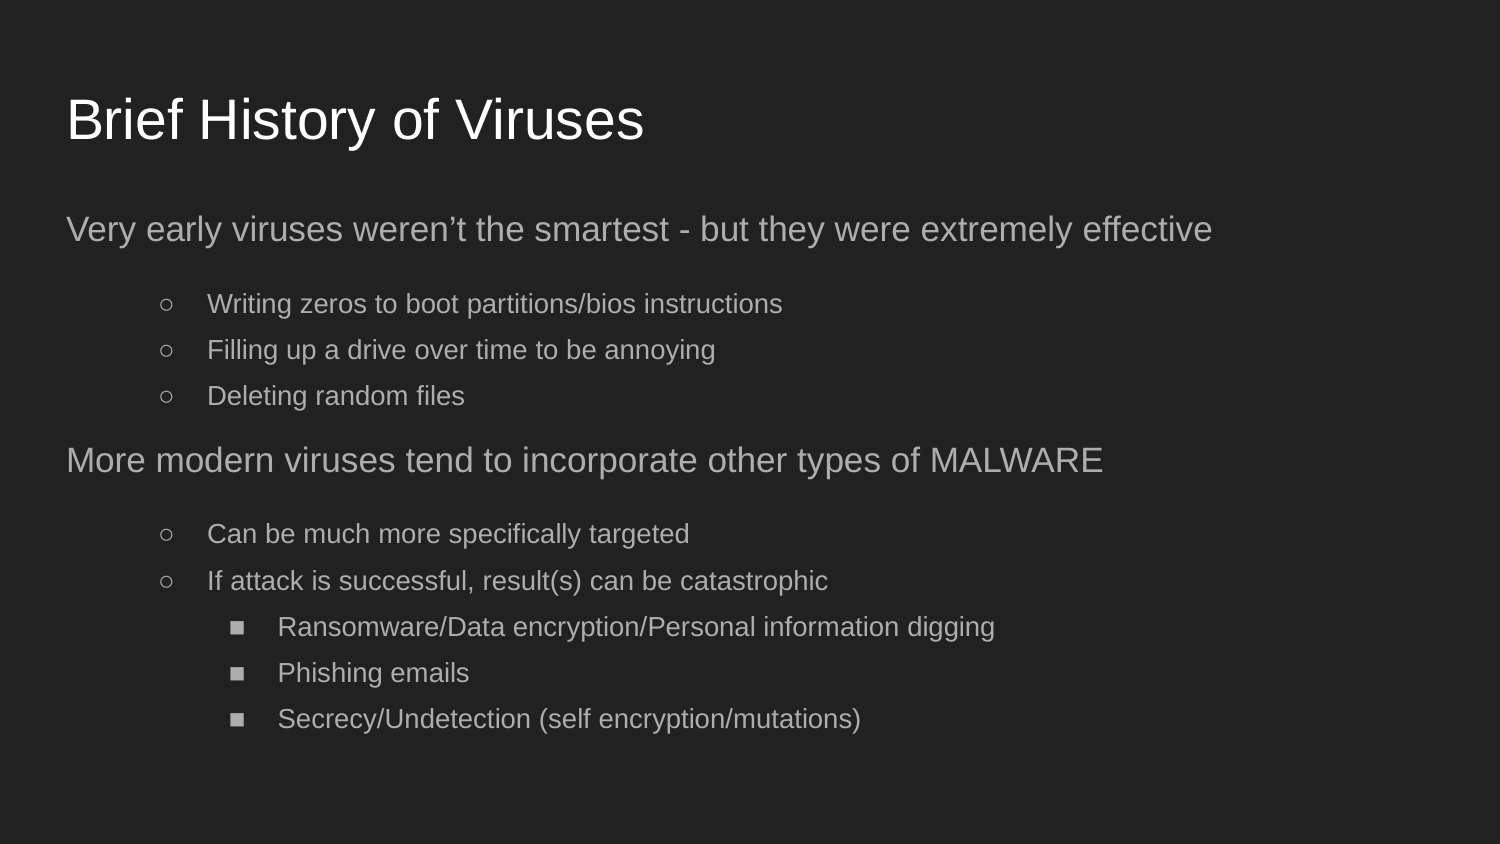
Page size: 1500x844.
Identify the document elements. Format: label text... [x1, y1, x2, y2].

title Brief History of Viruses [51, 72, 1449, 167]
list Very early viruses weren’t the smartest - but they were extremely effective Writing zeros to boot partitions/bios instructions Filling up a drive over time to be annoying Deleting random files More modern viruses tend to incorporate other types of MALWARE Can be much more specifically targeted If attack is successful, result(s) can be catastrophic Ransomware/Data encryption/Personal information digging Phishing emails Secrecy/Undetection (self encryption/mutations) [51, 189, 1449, 750]
